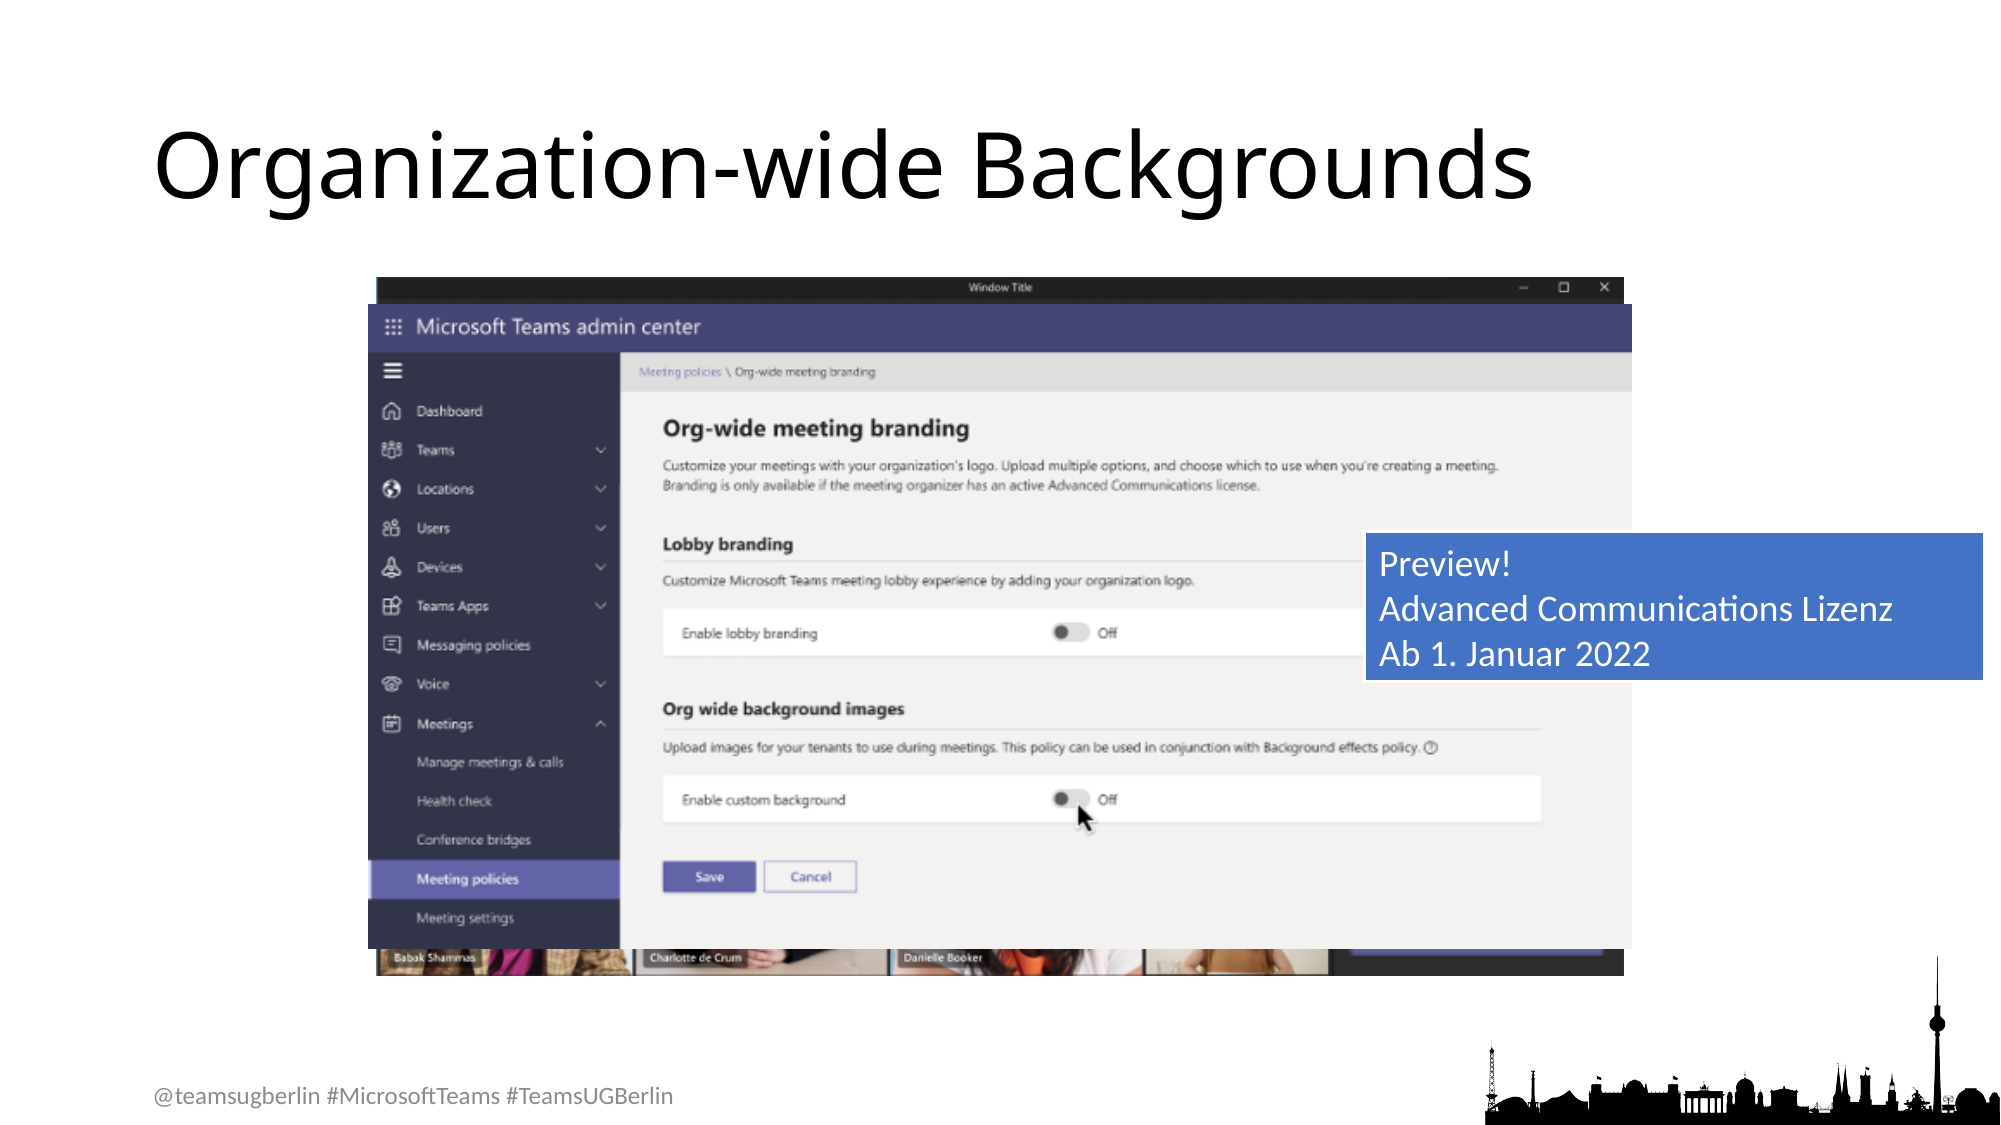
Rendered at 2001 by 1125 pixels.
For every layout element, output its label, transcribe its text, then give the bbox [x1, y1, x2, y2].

title Organization-wide Backgrounds [137, 59, 1985, 278]
text_box Preview! Advanced Communications Lizenz Ab 1. Januar 2022 [1632, 530, 1986, 683]
picture [367, 277, 2000, 1125]
